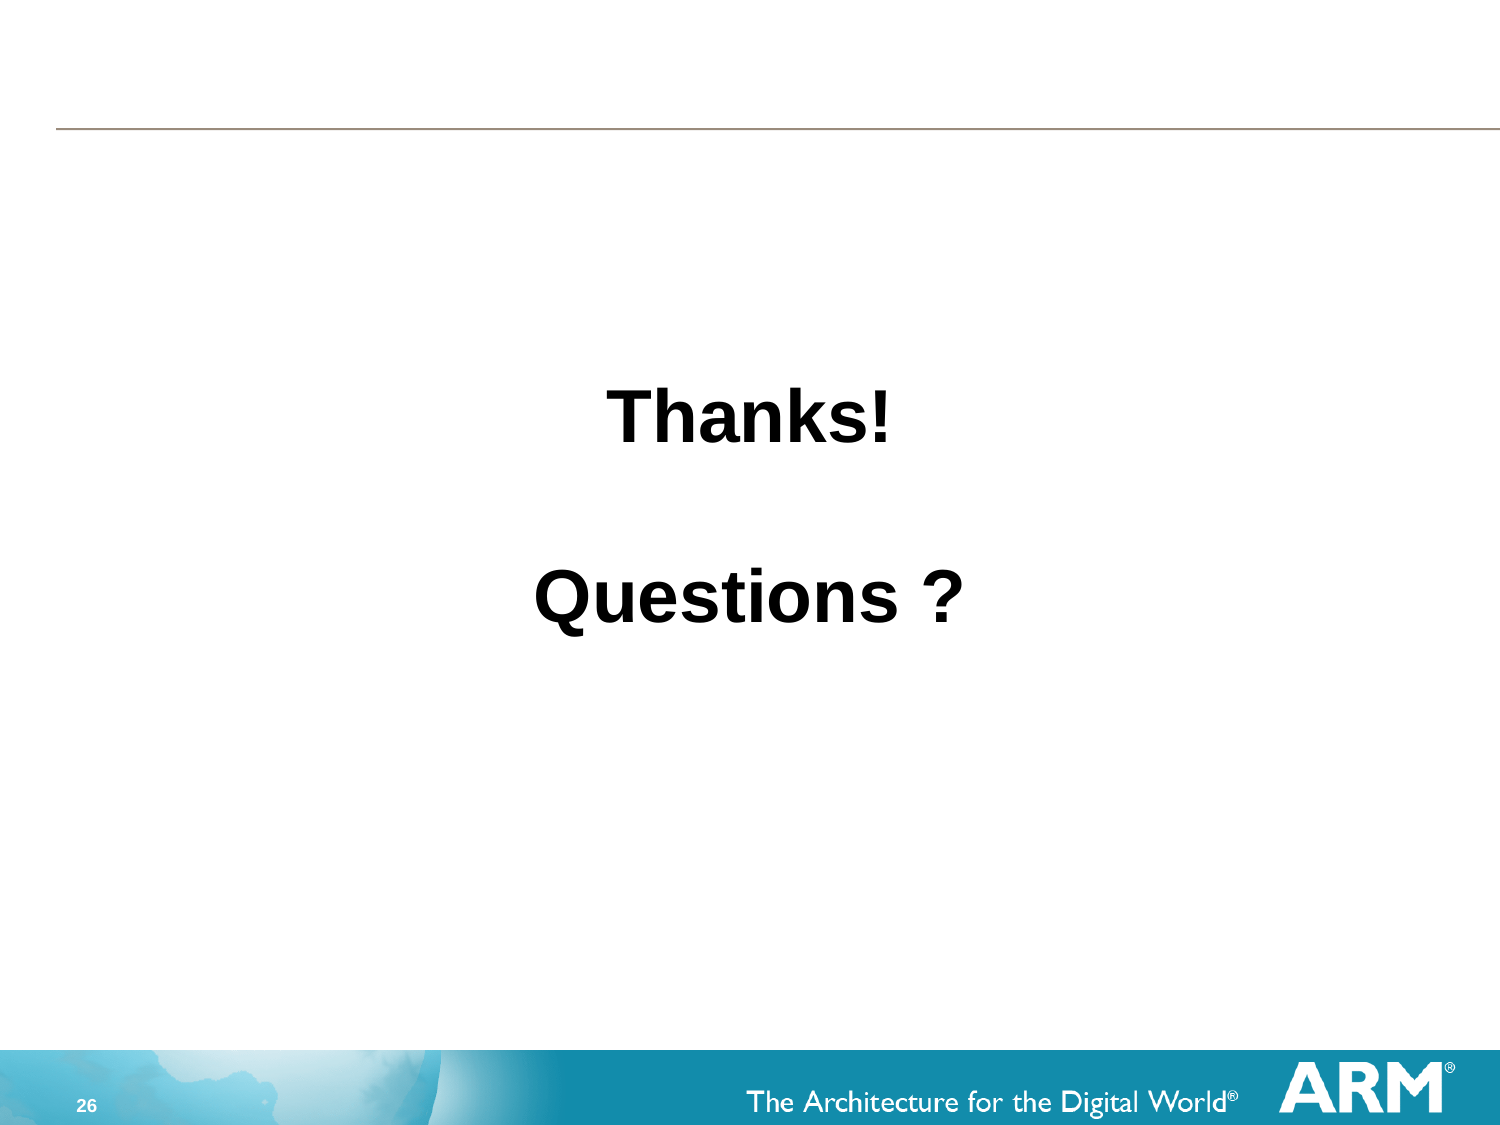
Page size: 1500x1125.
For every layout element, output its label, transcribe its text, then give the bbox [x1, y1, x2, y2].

title Thanks! Questions ? [30, 433, 1471, 572]
picture [0, 780, 1500, 1125]
